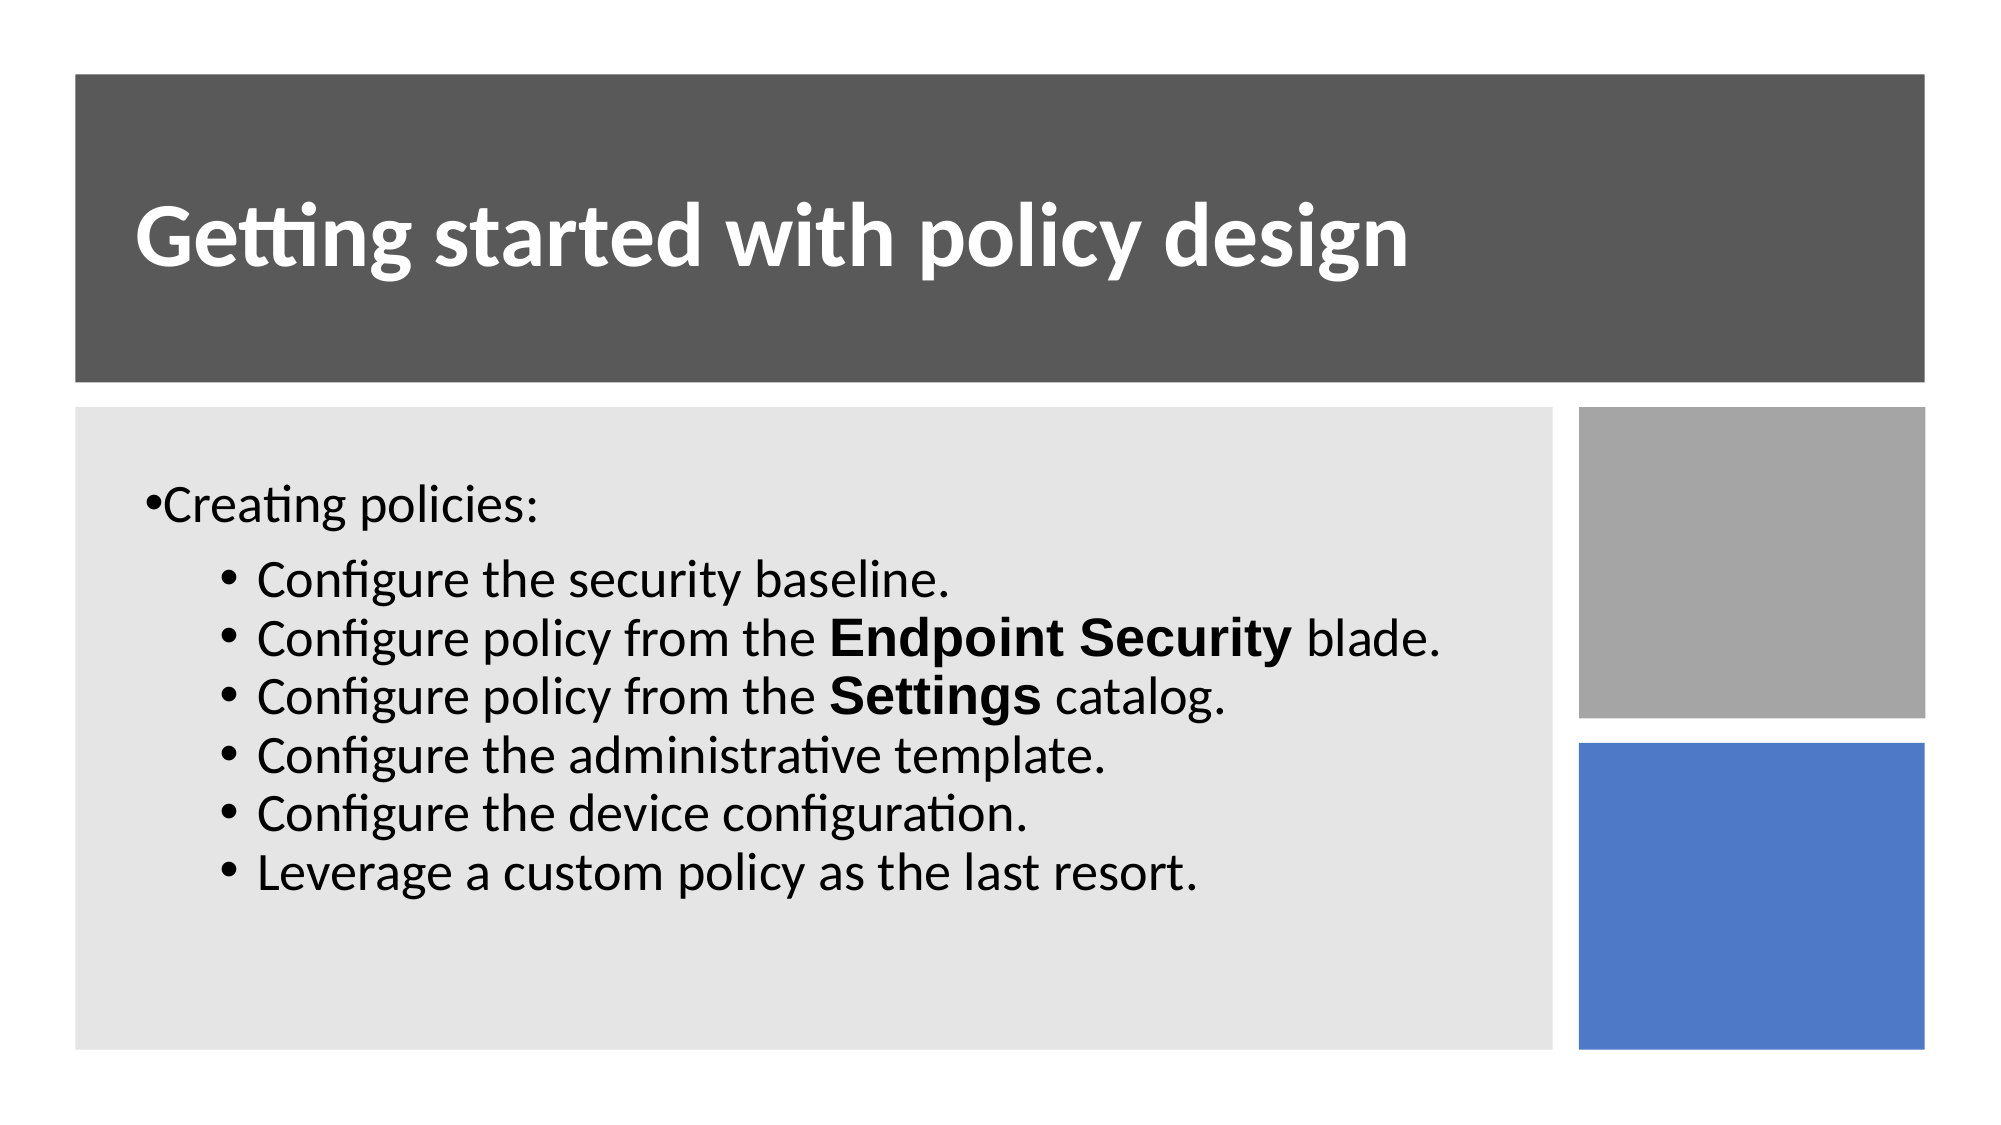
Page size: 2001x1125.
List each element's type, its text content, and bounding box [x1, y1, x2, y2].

text_box [74, 406, 1554, 1051]
text_box [1578, 406, 1926, 719]
title Getting started with policy design [120, 120, 1870, 354]
text_box [1578, 742, 1926, 1051]
text_box [74, 73, 1926, 383]
list Creating policies: Configure the security baseline. Configure policy from the Endpoint Security blade. Configure policy from the Settings catalog. Configure the administrative template. Configure the device configuration. Leverage a custom policy as the last resort. [129, 457, 1503, 999]
